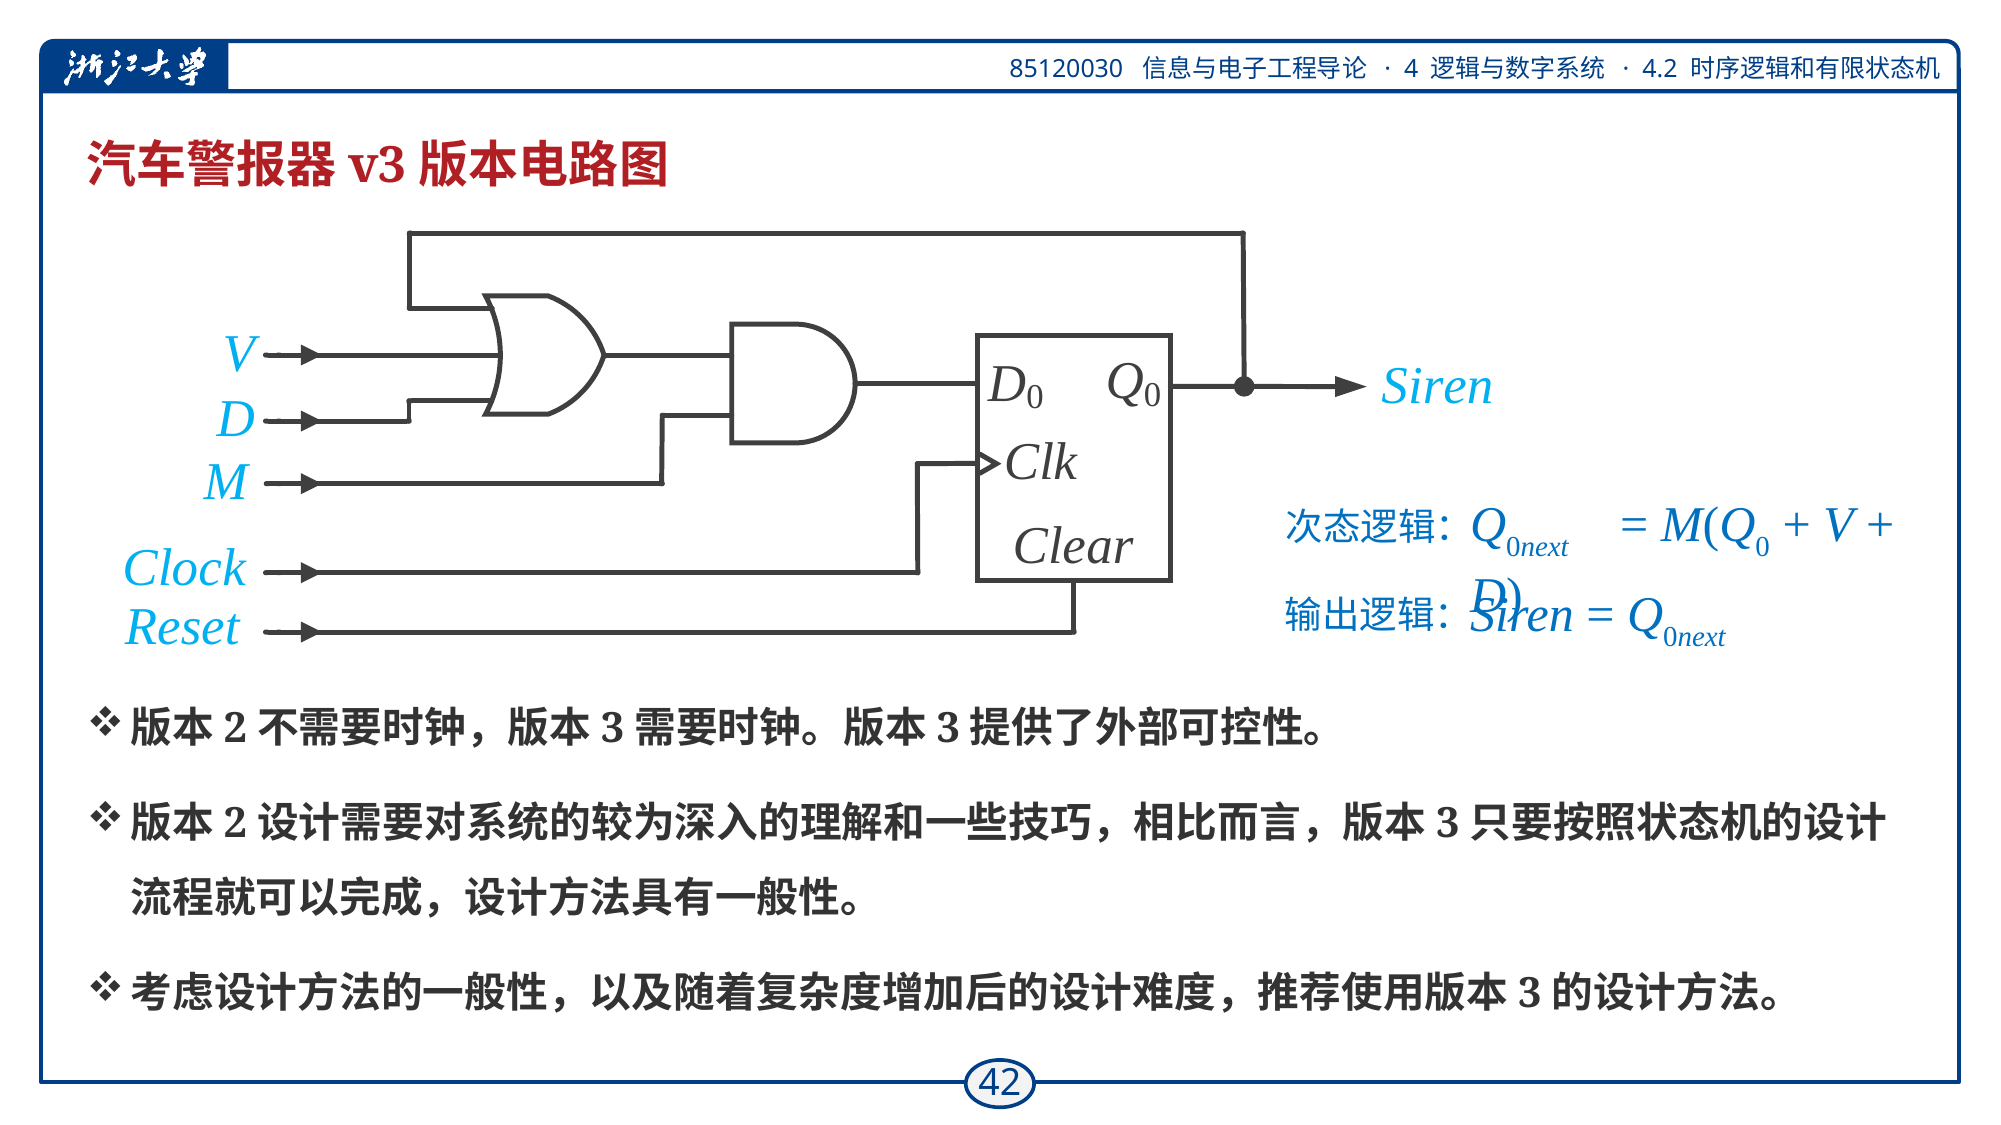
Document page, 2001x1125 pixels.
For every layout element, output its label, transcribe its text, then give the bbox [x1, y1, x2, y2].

list 版本2不需要时钟，版本3需要时钟。版本3提供了外部可控性。 版本2设计需要对系统的较为深入的理解和一些技巧，相比而言，版本3只要按照状态机的设计流程就可以完成，设计方法具有一般性。 考虑设计方法的一般性，以及随着复杂度增加后的设计难度，推荐使用版本3的设计方法。 [72, 668, 1907, 1032]
title 汽车警报器v3版本电路图 [72, 125, 1926, 198]
picture [55, 39, 215, 91]
text_box Siren = Q0next [1526, 574, 1846, 660]
picture [92, 227, 1522, 685]
text_box Q0next = M(Q0 + V + D) [1526, 484, 1962, 630]
